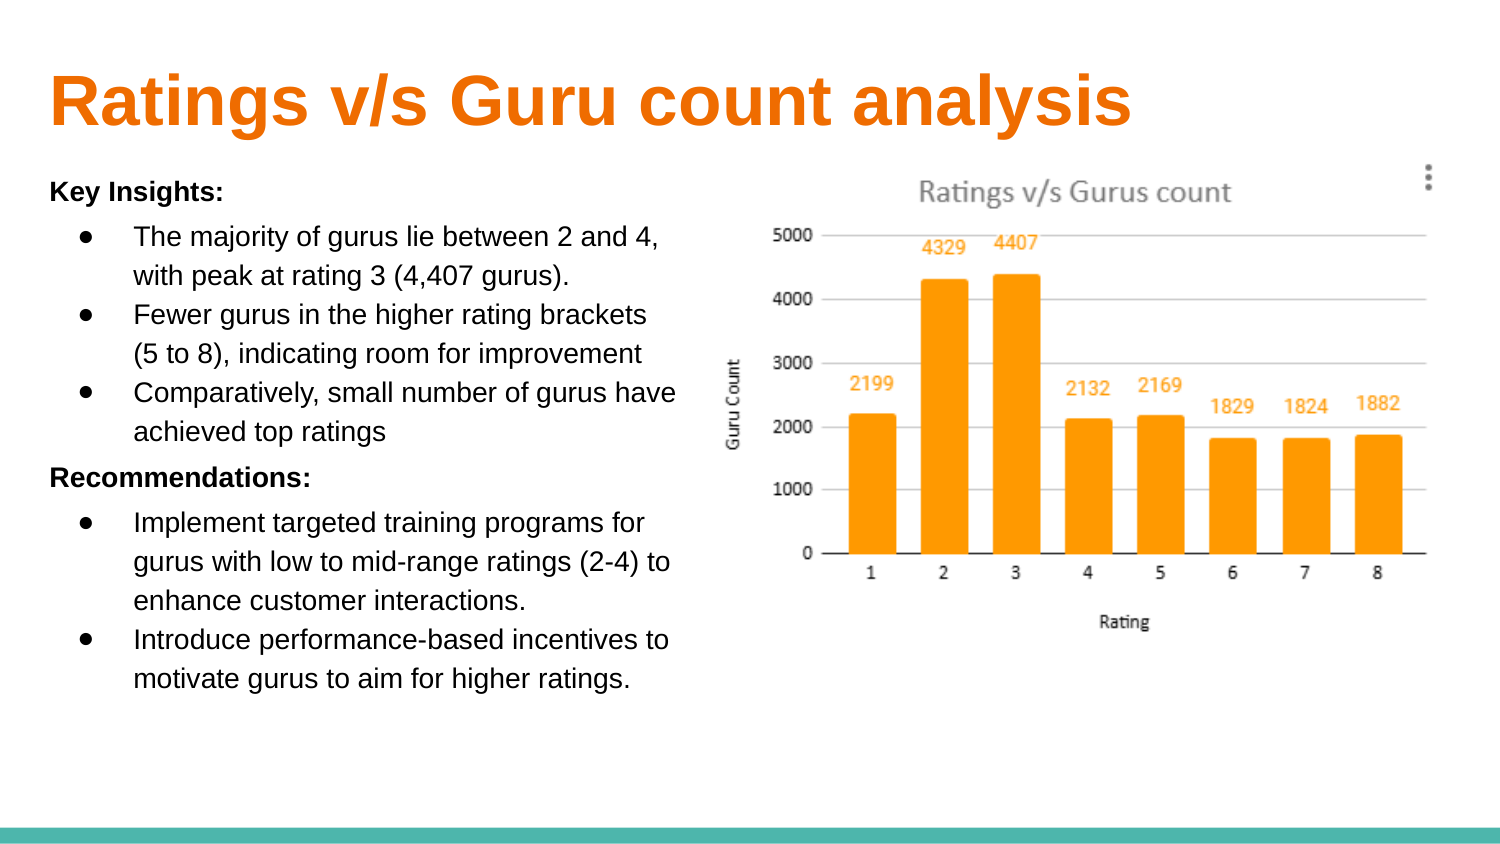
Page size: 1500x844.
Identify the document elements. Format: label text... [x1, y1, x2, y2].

title Ratings v/s Guru count analysis [34, 39, 1195, 134]
picture [705, 158, 1447, 653]
list Key Insights: The majority of gurus lie between 2 and 4, with peak at rating 3 (4,407 gurus). Fewer gurus in the higher rating brackets (5 to 8), indicating room for improvement Comparatively, small number of gurus have achieved top ratings Recommendations: Implement targeted training programs for gurus with low to mid-range ratings (2-4) to enhance customer interactions. Introduce performance-based incentives to motivate gurus to aim for higher ratings. [34, 153, 694, 759]
